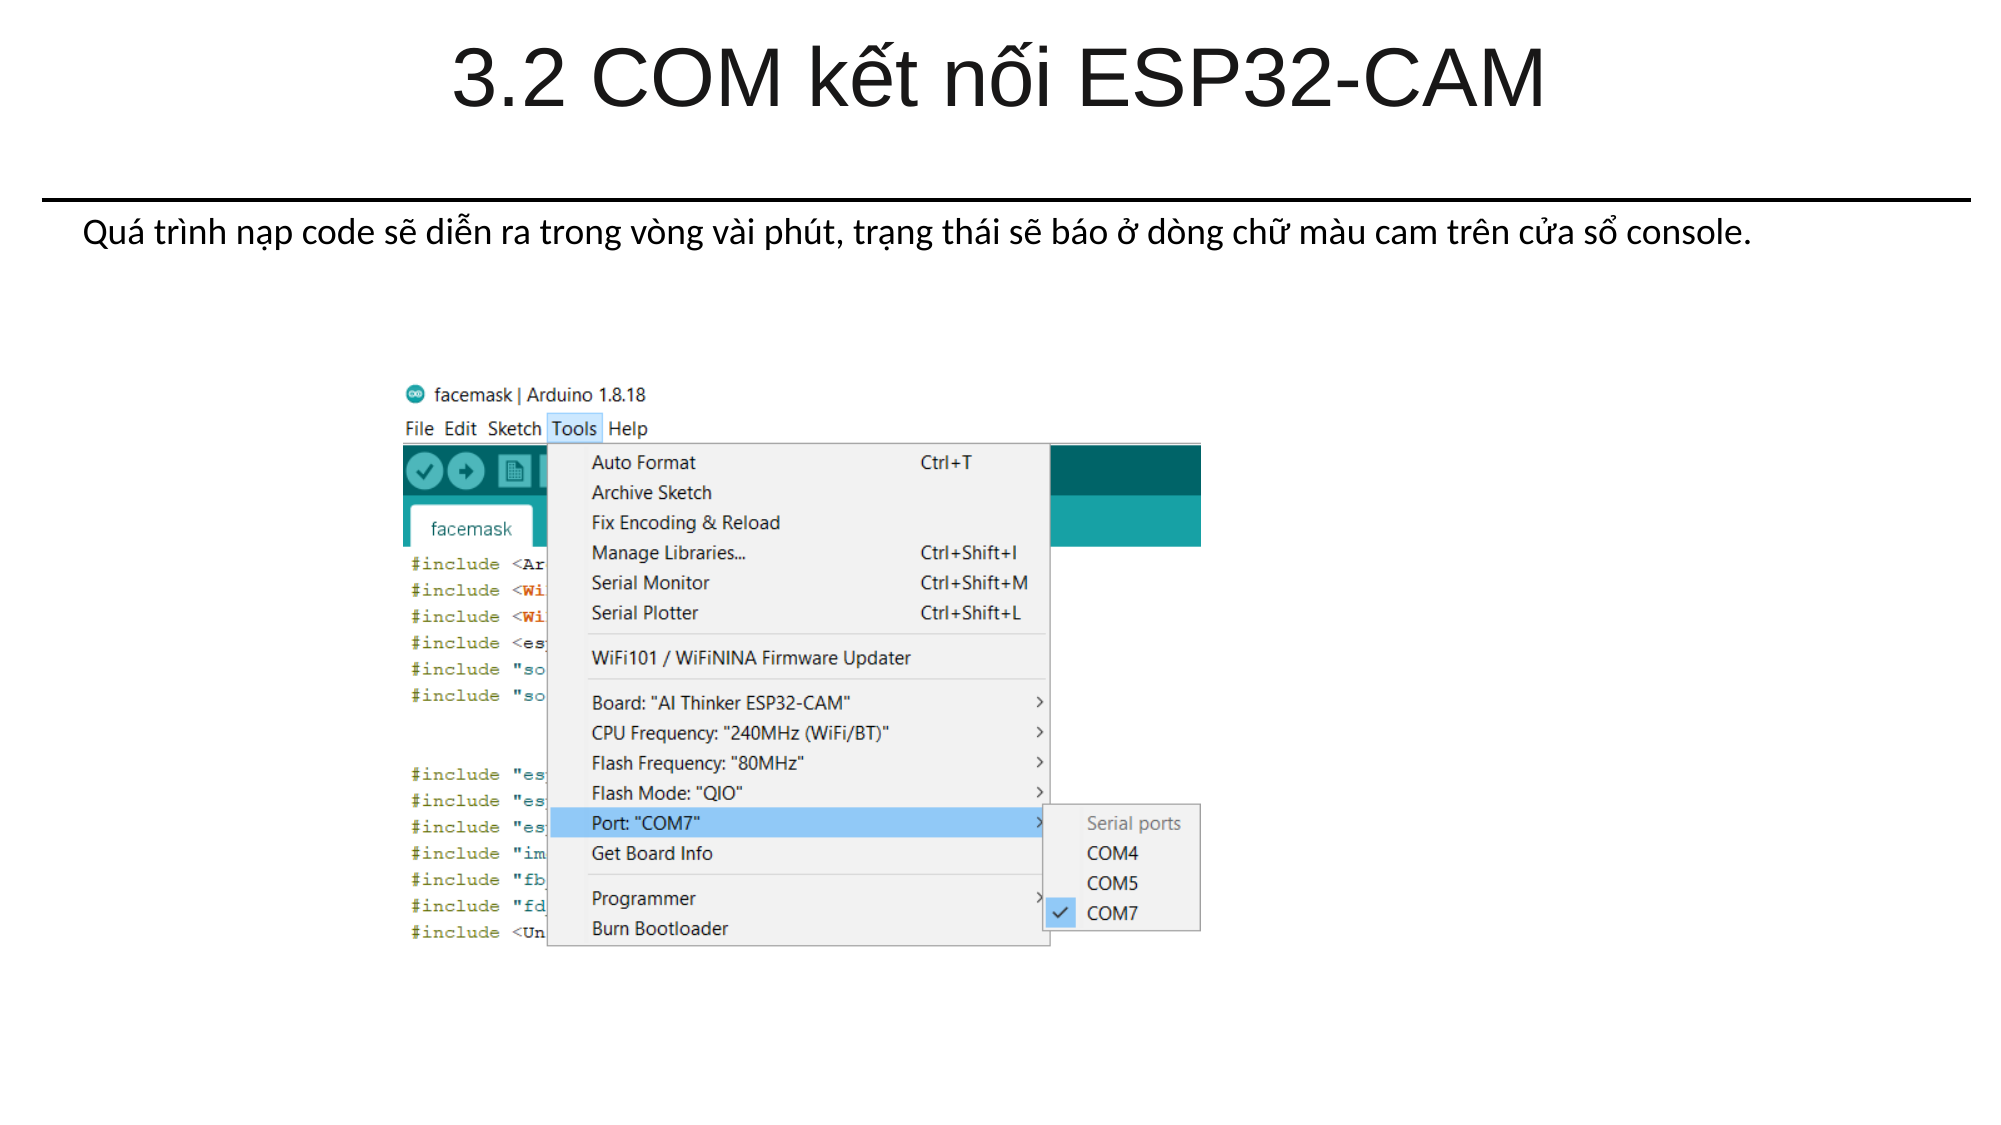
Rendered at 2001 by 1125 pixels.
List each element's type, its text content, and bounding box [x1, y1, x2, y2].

picture [402, 379, 1201, 949]
text_box Quá trình nạp code sẽ diễn ra trong vòng vài phút, trạng thái sẽ báo ở dòng chữ màu cam trên cửa sổ console. [67, 201, 1933, 260]
title 3.2 COM kết nối ESP32-CAM [249, 10, 1750, 148]
